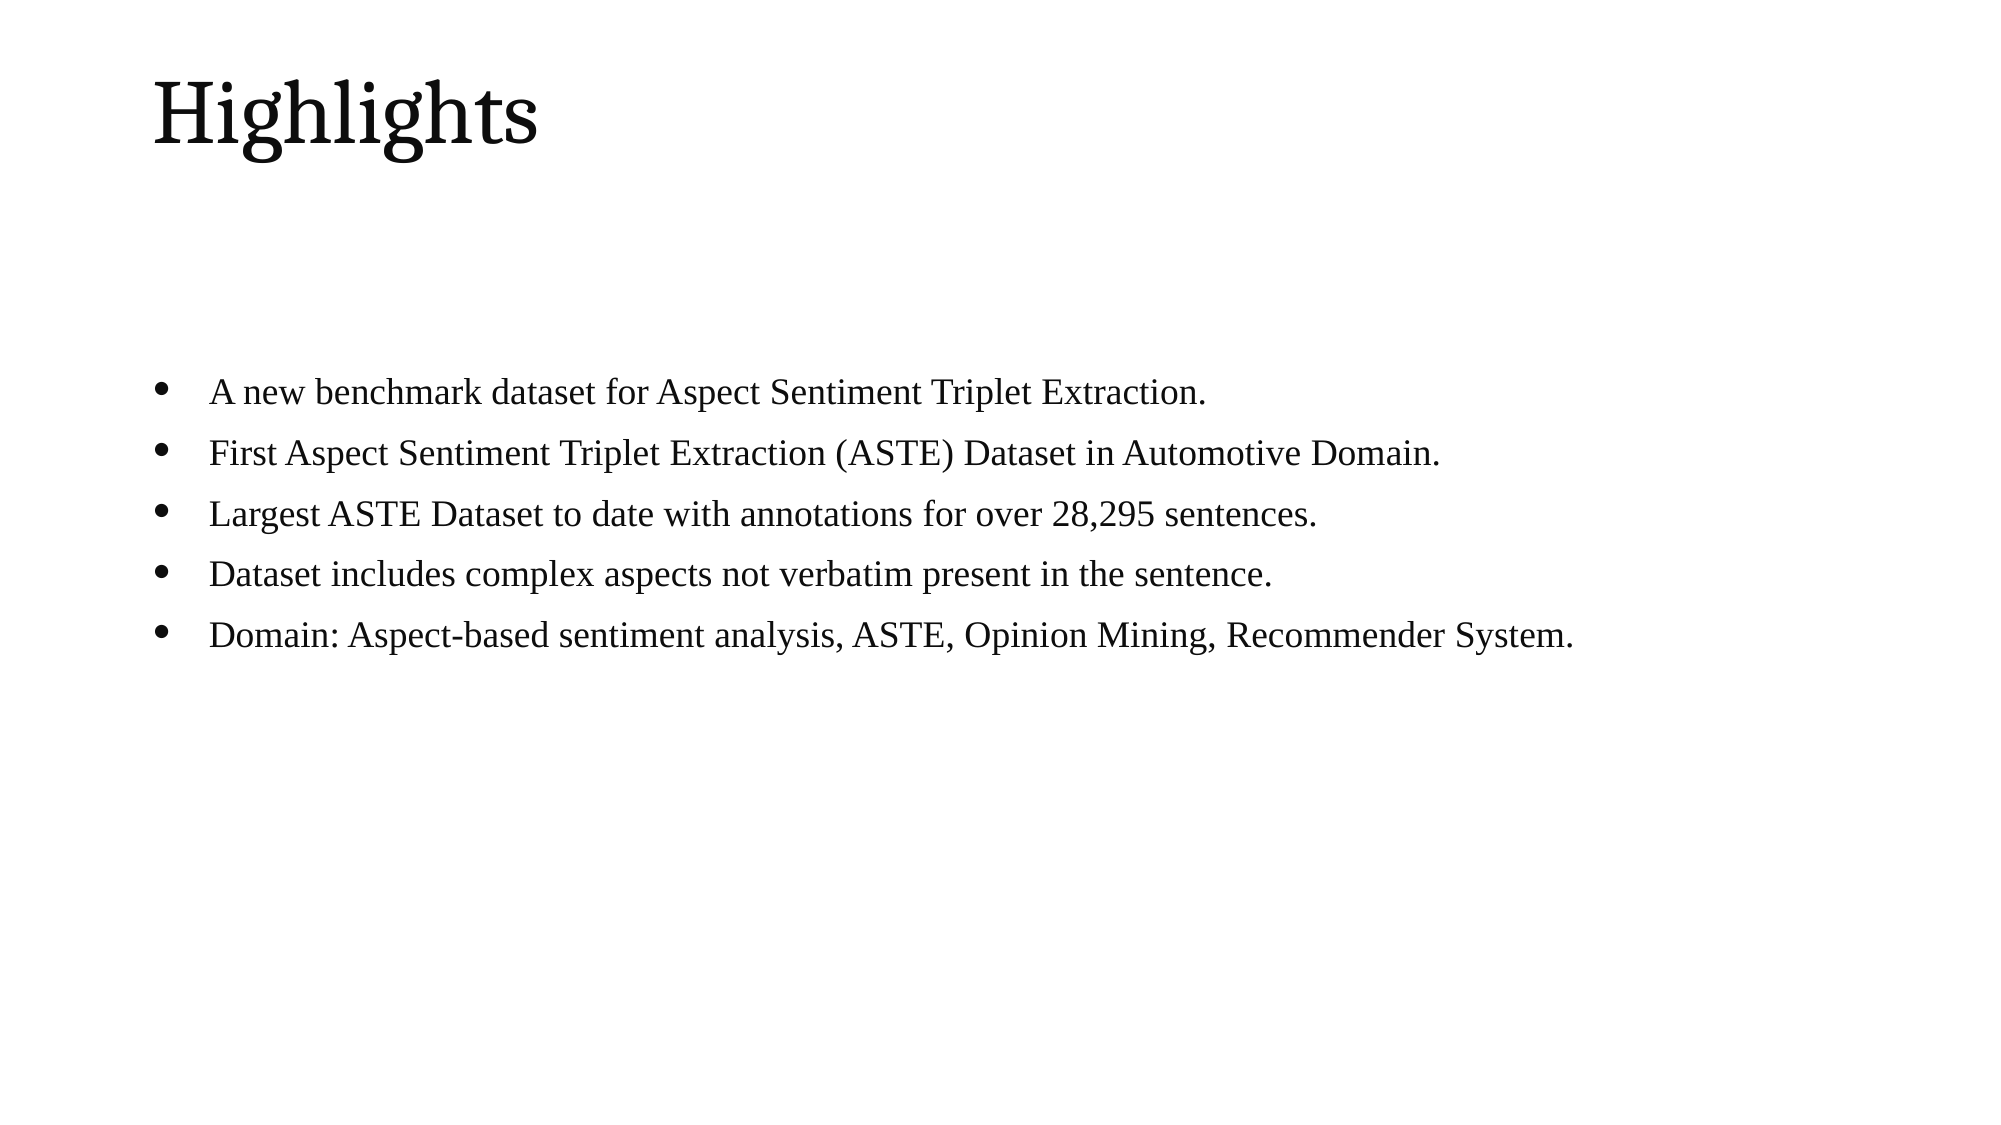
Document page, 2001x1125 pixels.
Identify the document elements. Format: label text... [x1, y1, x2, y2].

title Highlights [137, 59, 1863, 278]
list A new benchmark dataset for Aspect Sentiment Triplet Extraction. First Aspect Sentiment Triplet Extraction (ASTE) Dataset in Automotive Domain. Largest ASTE Dataset to date with annotations for over 28,295 sentences. Dataset includes complex aspects not verbatim present in the sentence. Domain: Aspect-based sentiment analysis, ASTE, Opinion Mining, Recommender System. [137, 299, 1863, 1014]
